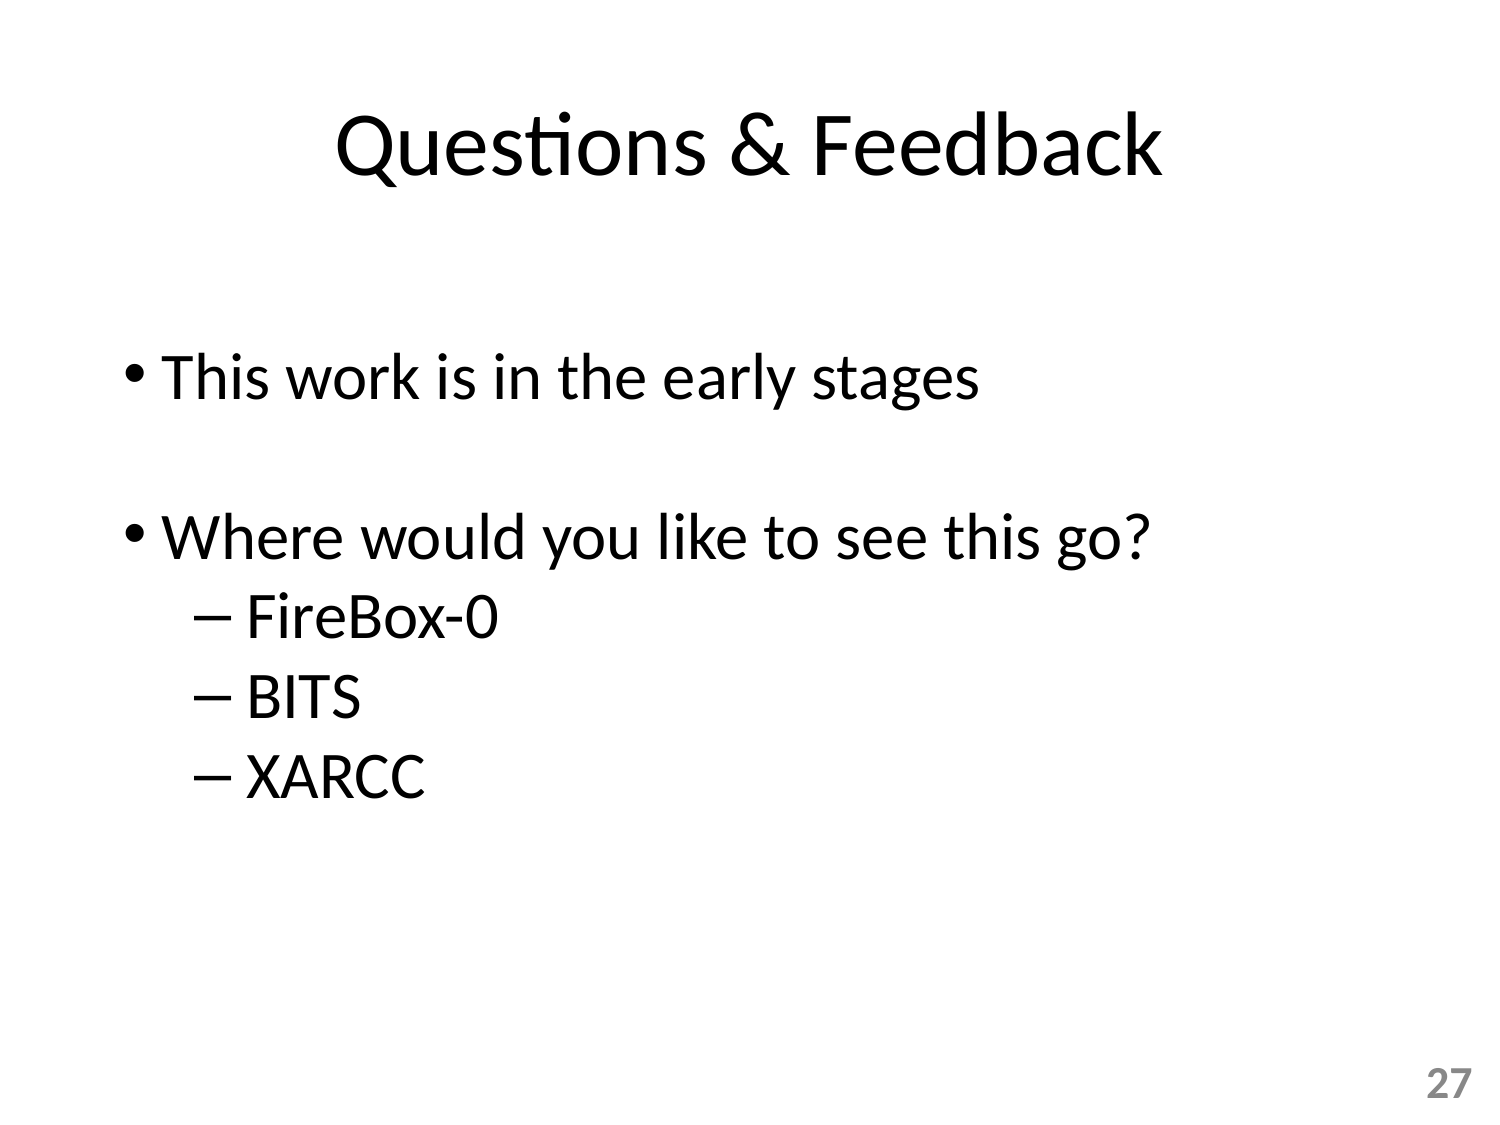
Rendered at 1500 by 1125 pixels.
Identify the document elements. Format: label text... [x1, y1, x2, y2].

list This work is in the early stages Where would you like to see this go? FireBox-0 BITS XARCC [75, 324, 1425, 1068]
slide_number 27 [1137, 1050, 1488, 1110]
title Questions & Feedback [75, 45, 1425, 233]
